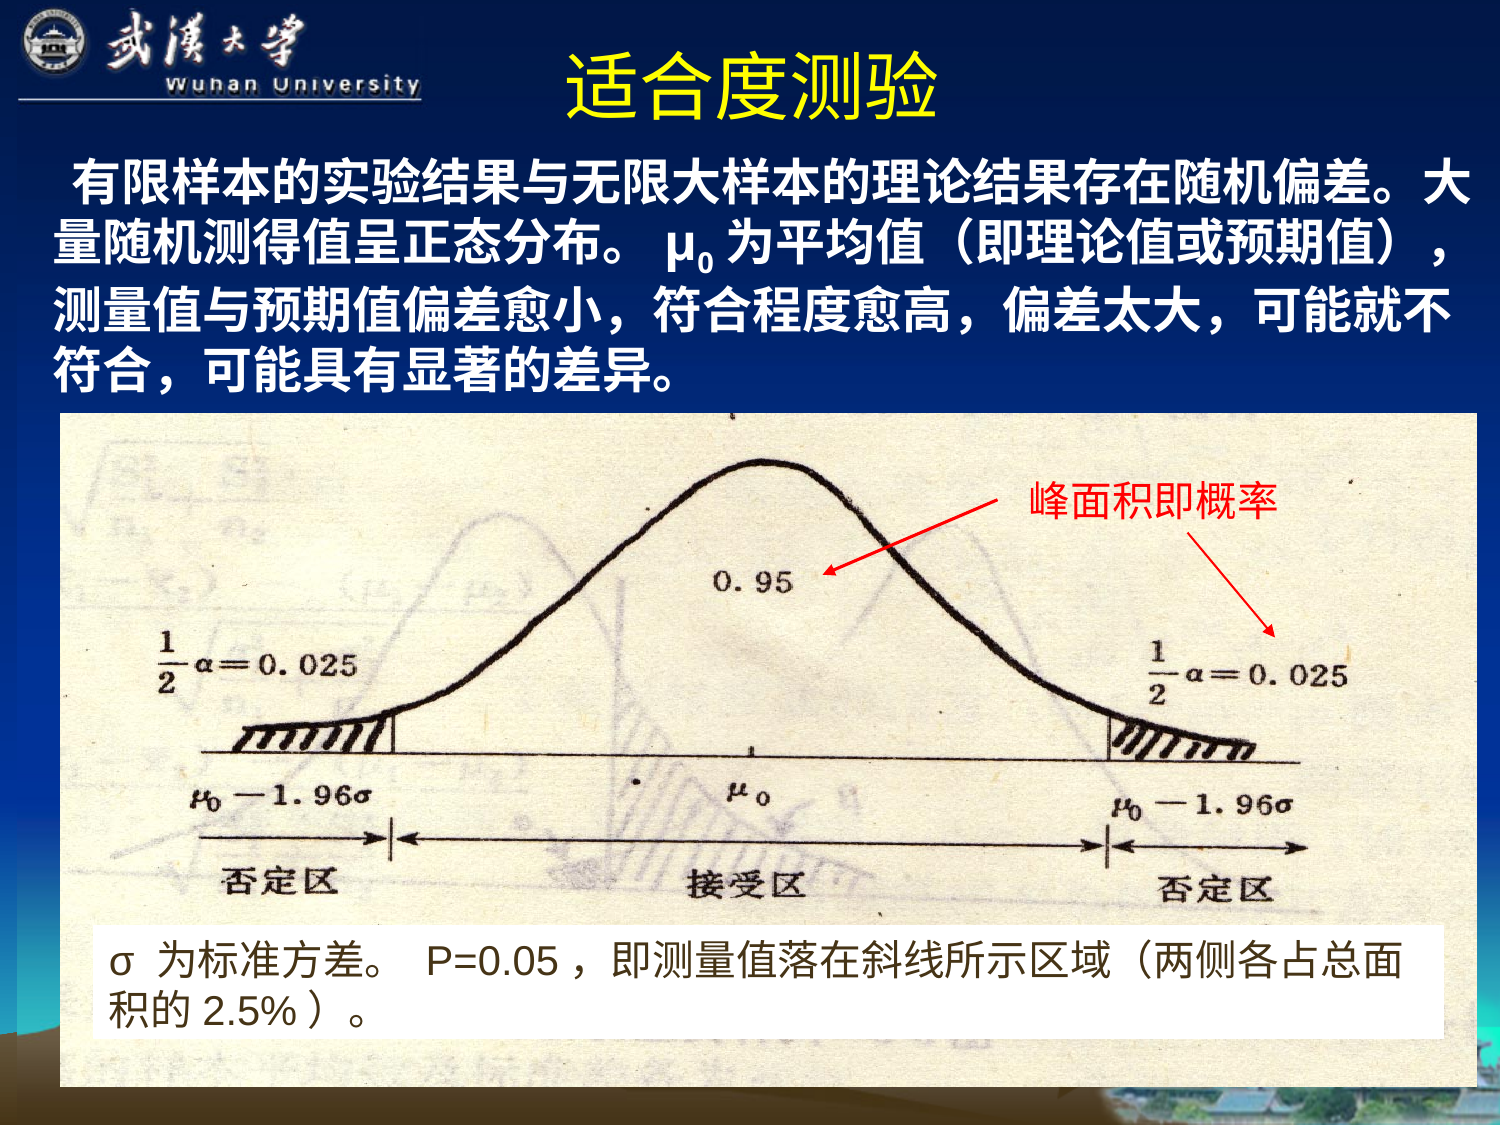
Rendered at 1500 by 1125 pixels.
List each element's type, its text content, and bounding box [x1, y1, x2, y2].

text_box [60, 413, 1478, 1087]
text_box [822, 499, 998, 575]
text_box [1187, 532, 1276, 638]
picture [17, 4, 1500, 1125]
text_box 适合度测验 有限样本的实验结果与无限大样本的理论结果存在随机偏差。大量随机测得值呈正态分布。μ0为平均值（即理论值或预期值），测量值与预期值偏差愈小，符合程度愈高，偏差太大，可能就不符合，可能具有显著的差异。 [37, 42, 1500, 407]
